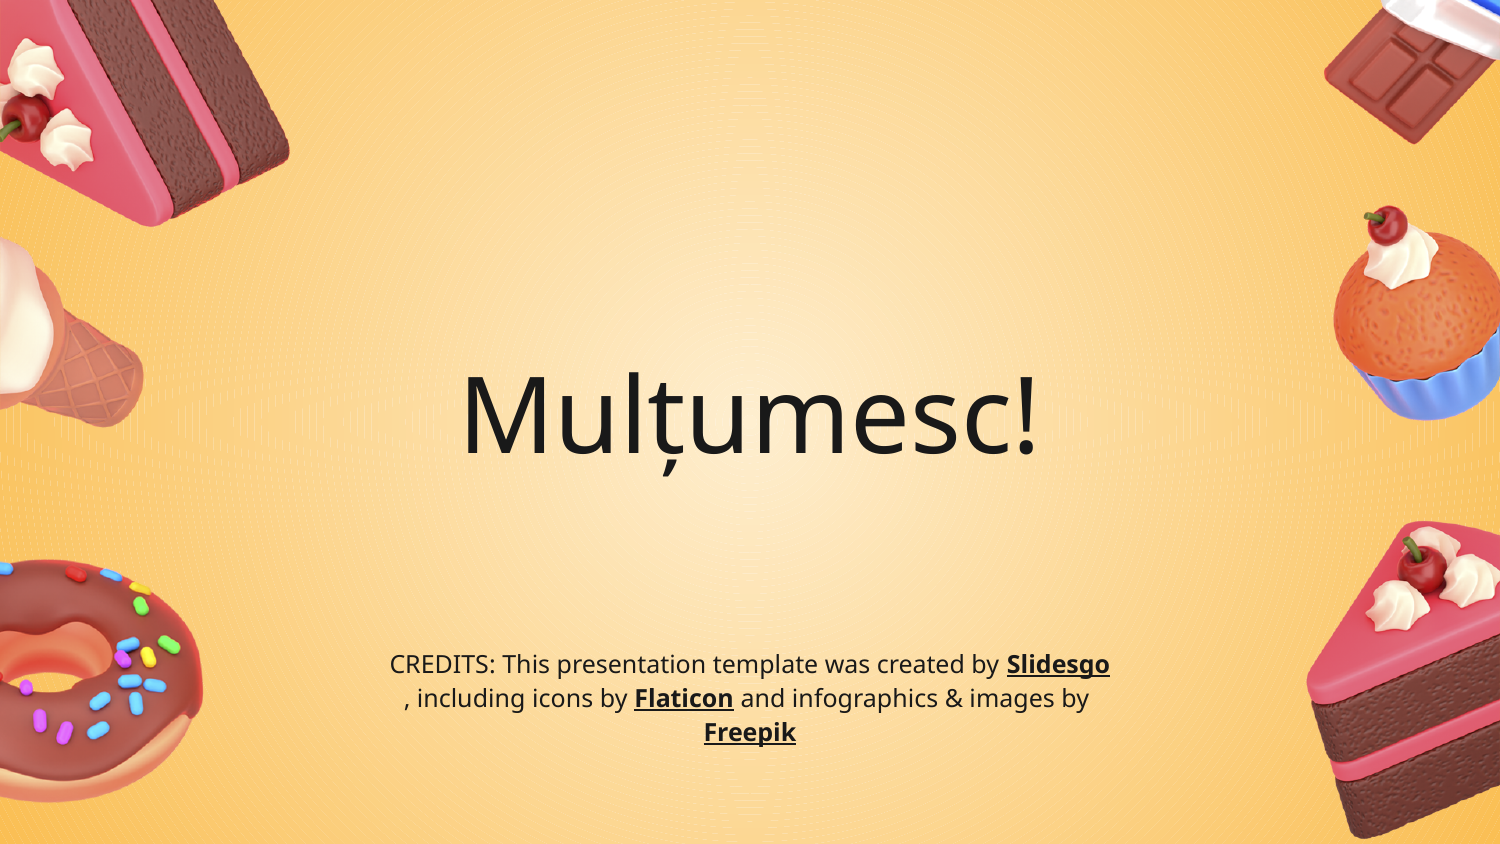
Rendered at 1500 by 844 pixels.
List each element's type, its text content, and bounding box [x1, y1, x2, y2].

title Mulțumesc! [355, 356, 1145, 488]
picture [1235, 0, 1500, 844]
picture [0, 0, 344, 844]
